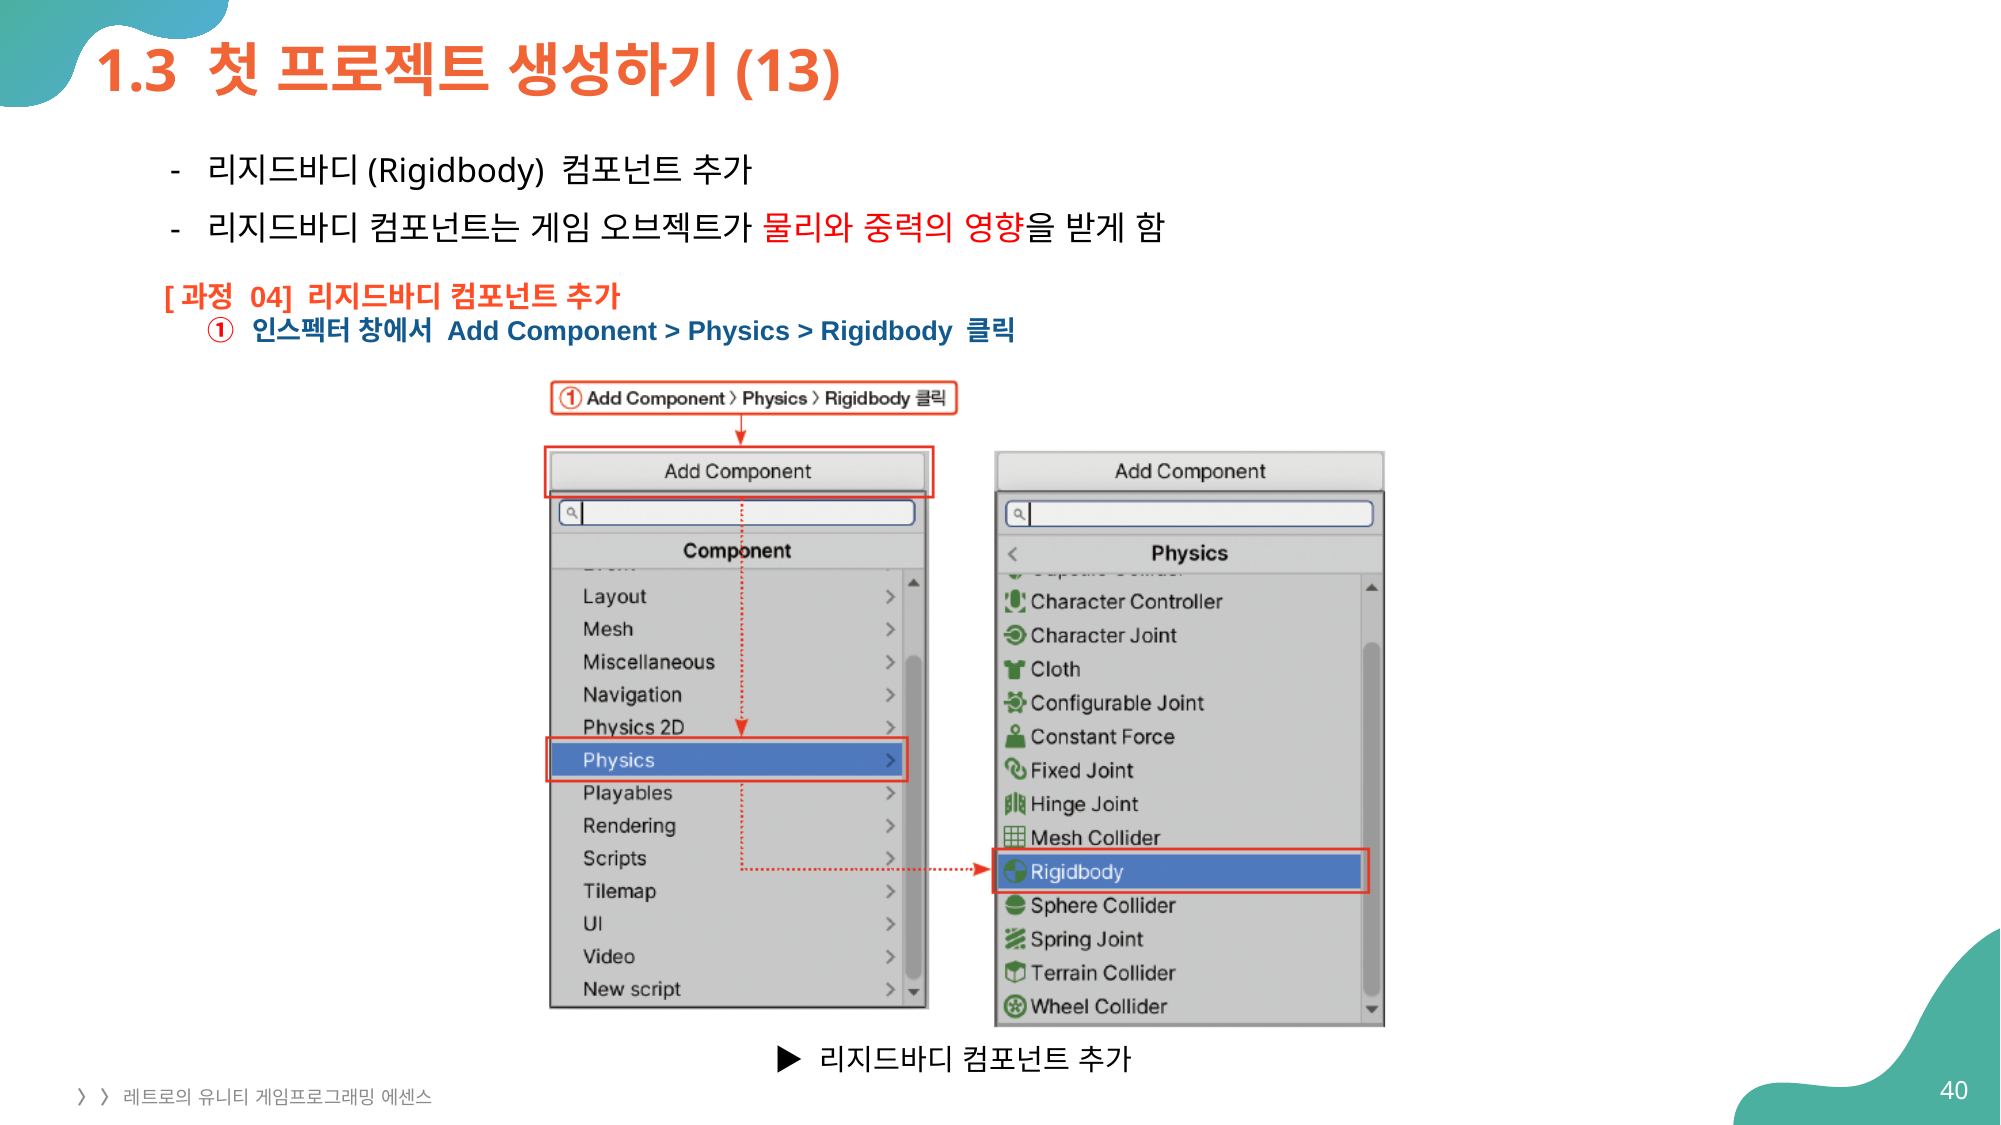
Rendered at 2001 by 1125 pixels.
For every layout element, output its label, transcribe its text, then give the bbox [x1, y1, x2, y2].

text_box [과정 04] 리지드바디 컴포넌트 추가 인스펙터 창에서 Add Component > Physics > Rigidbody 클릭 [149, 271, 1212, 354]
footer 〉 〉 레트로의 유니티 게임프로그래밍 에센스 [63, 1085, 738, 1109]
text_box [539, 375, 1396, 1036]
slide_number 40 [1917, 1061, 1984, 1122]
text_box ▶ 리지드바디 컴포넌트 추가 [687, 1036, 1221, 1084]
title 1.3 첫 프로젝트 생성하기(13) [79, 17, 1931, 128]
list 리지드바디(Rigidbody) 컴포넌트 추가 리지드바디 컴포넌트는 게임 오브젝트가 물리와 중력의 영향을 받게 함 [79, 133, 1931, 493]
